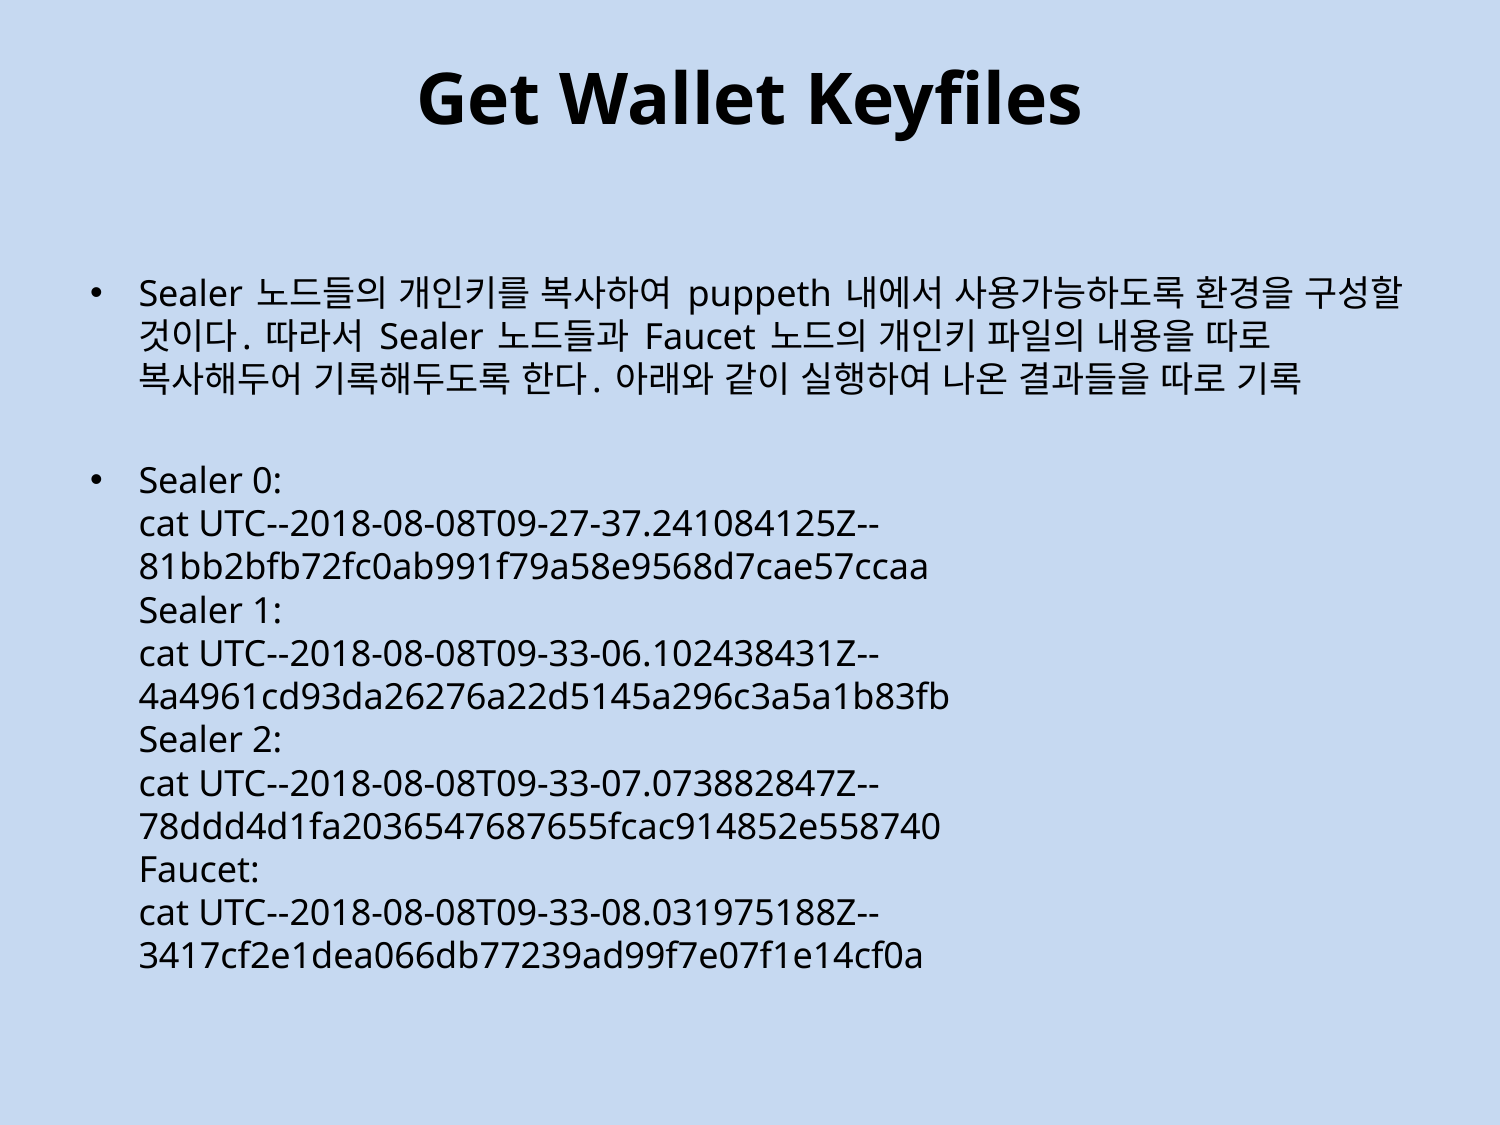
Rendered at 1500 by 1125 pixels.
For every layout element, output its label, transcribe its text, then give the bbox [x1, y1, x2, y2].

title Get Wallet Keyfiles [75, 45, 1425, 233]
list Sealer 노드들의 개인키를 복사하여 puppeth 내에서 사용가능하도록 환경을 구성할 것이다. 따라서 Sealer 노드들과 Faucet 노드의 개인키 파일의 내용을 따로 복사해두어 기록해두도록 한다. 아래와 같이 실행하여 나온 결과들을 따로 기록 Sealer 0: cat UTC--2018-08-08T09-27-37.241084125Z--81bb2bfb72fc0ab991f79a58e9568d7cae57ccaa Sealer 1: cat UTC--2018-08-08T09-33-06.102438431Z--4a4961cd93da26276a22d5145a296c3a5a1b83fb Sealer 2: cat UTC--2018-08-08T09-33-07.073882847Z--78ddd4d1fa2036547687655fcac914852e558740 Faucet: cat UTC--2018-08-08T09-33-08.031975188Z--3417cf2e1dea066db77239ad99f7e07f1e14cf0a [75, 262, 1425, 1005]
